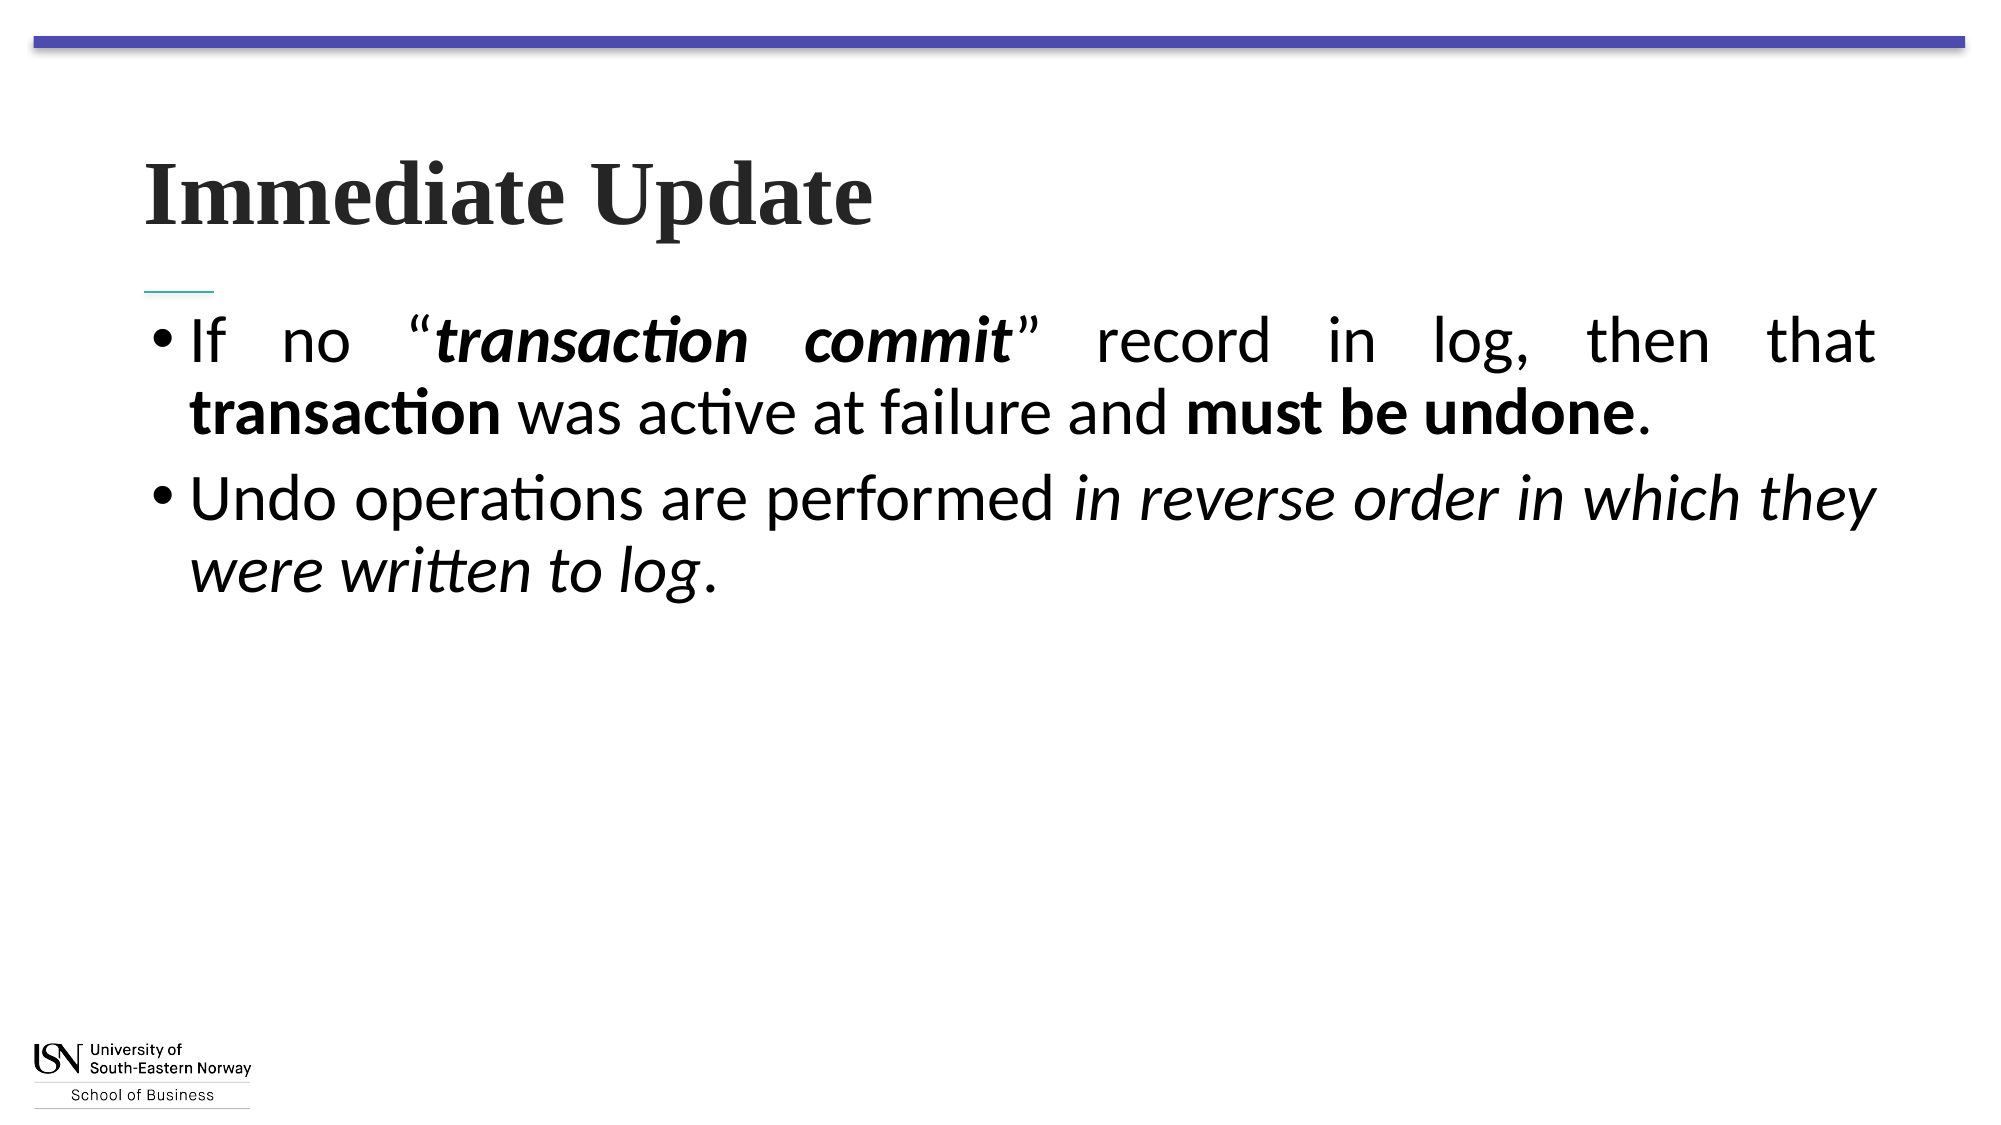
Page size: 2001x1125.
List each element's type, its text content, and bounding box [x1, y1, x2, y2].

list If no “transaction commit” record in log, then that transaction was active at failure and must be undone. Undo operations are performed in reverse order in which they were written to log. [136, 305, 1893, 1018]
title Immediate Update [143, 93, 1885, 282]
picture [16, 1025, 274, 1125]
